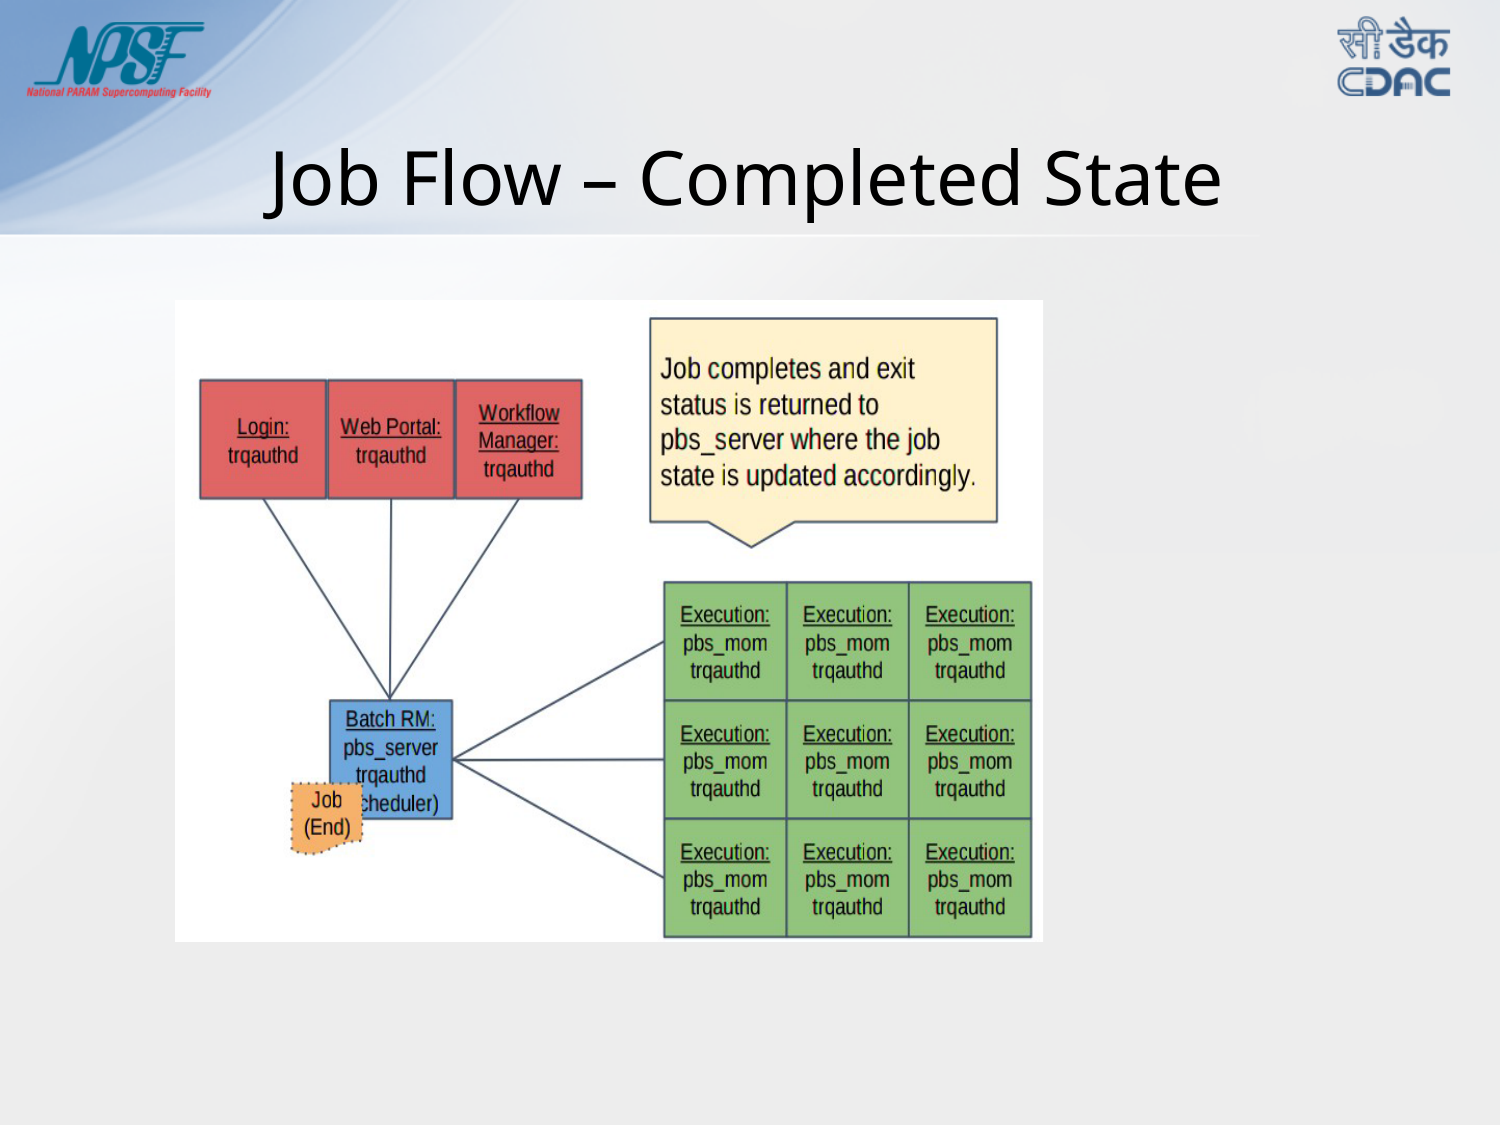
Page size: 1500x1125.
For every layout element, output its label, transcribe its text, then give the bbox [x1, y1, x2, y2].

picture [0, 12, 1500, 1125]
text_box Job Flow – Completed State [99, 99, 1394, 263]
